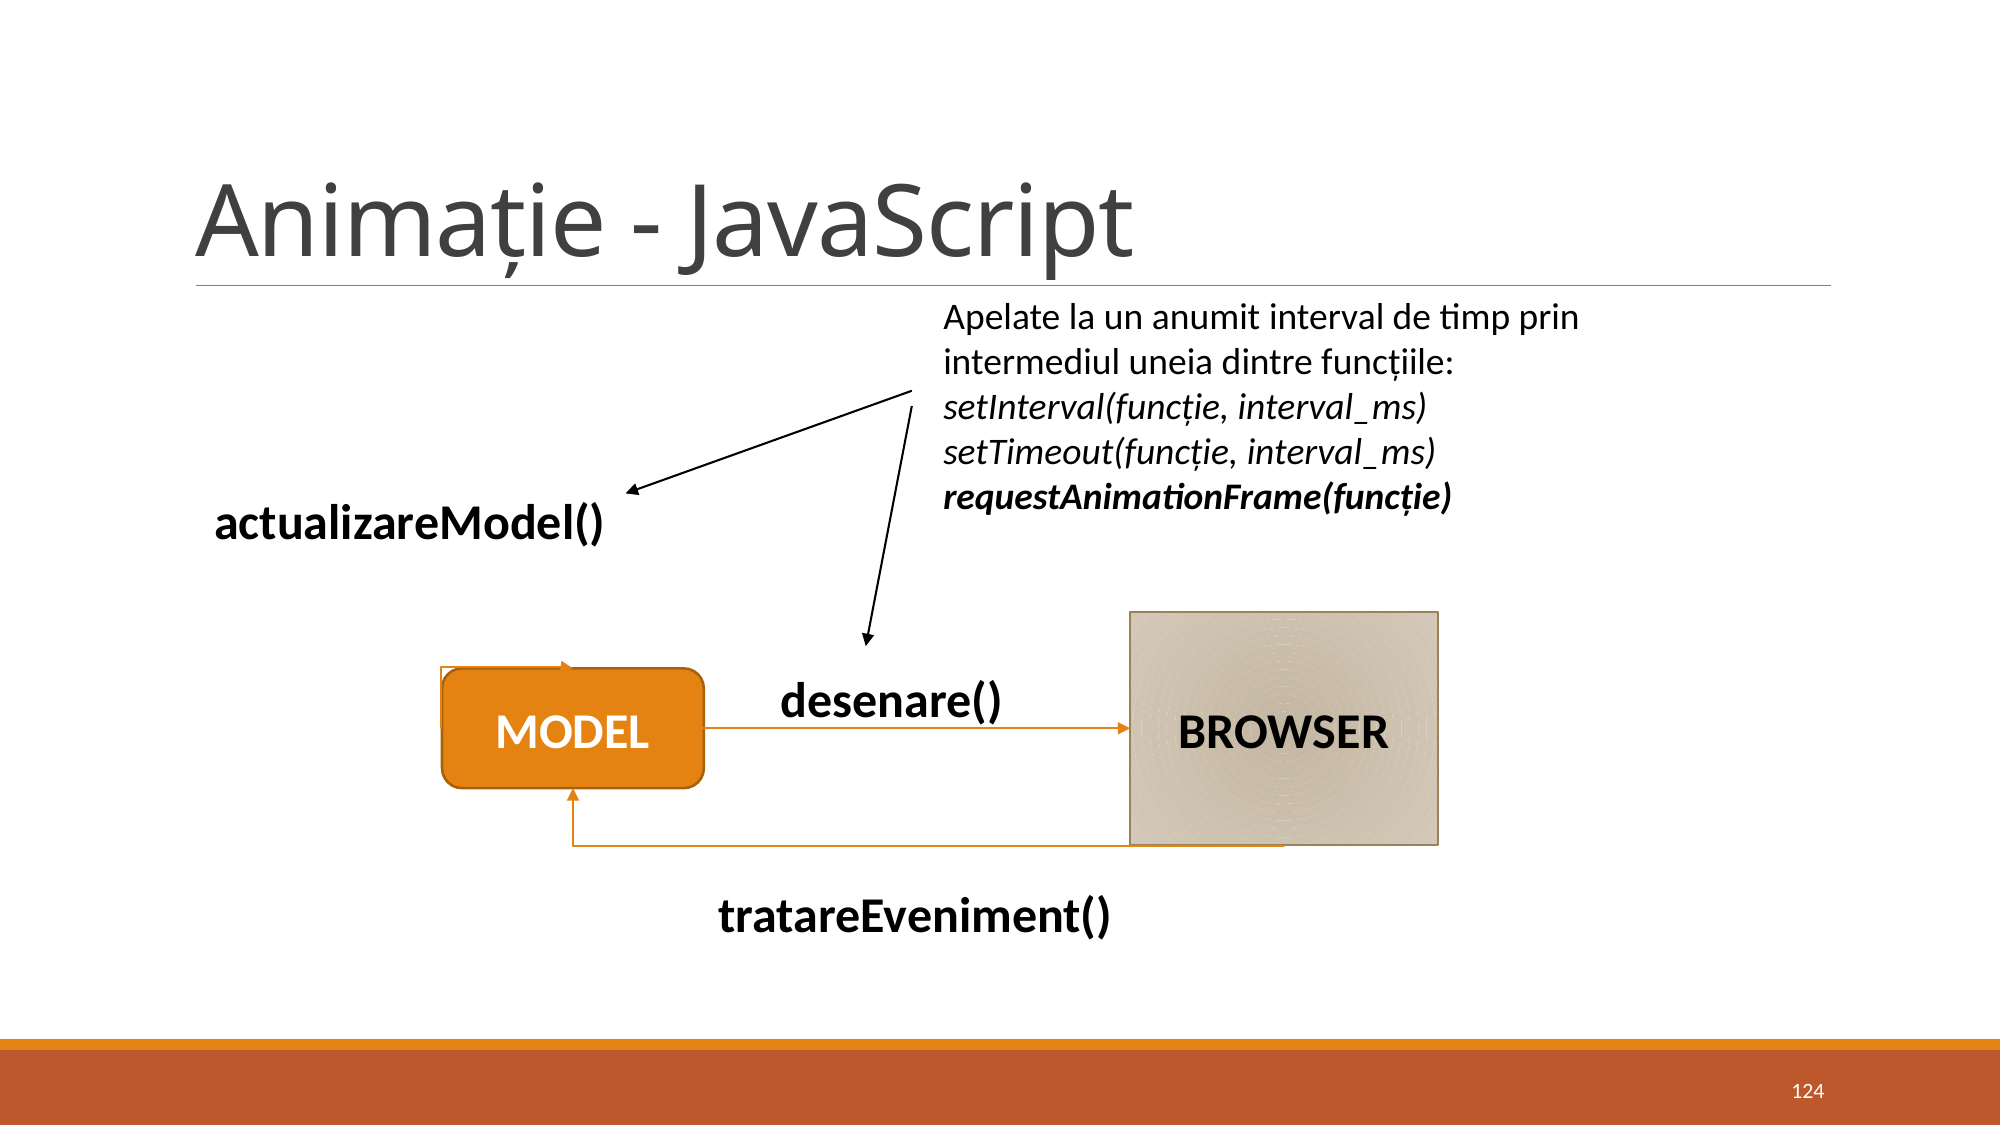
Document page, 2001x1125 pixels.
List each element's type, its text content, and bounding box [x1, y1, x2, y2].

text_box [899, 736, 958, 1125]
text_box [899, 460, 958, 724]
text_box actualizareModel() [199, 482, 704, 557]
title Animație - JavaScript [179, 47, 1830, 285]
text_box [441, 667, 574, 729]
slide_number 124 [1624, 1059, 1840, 1120]
text_box MODEL [440, 667, 706, 790]
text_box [865, 405, 913, 647]
text_box desenare() [965, 660, 1271, 736]
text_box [625, 390, 913, 494]
text_box BROWSER [1129, 611, 1439, 846]
text_box tratareEveniment() [965, 874, 1209, 950]
text_box Apelate la un anumit interval de timp prin intermediul uneia dintre funcțiile: setInterval(funcție, interval_ms) setTimeout(funcție, interval_ms) requestAnimationFrame(funcție) [928, 284, 1599, 525]
text_box tratareEveniment() [703, 874, 896, 950]
text_box desenare() [765, 660, 896, 724]
